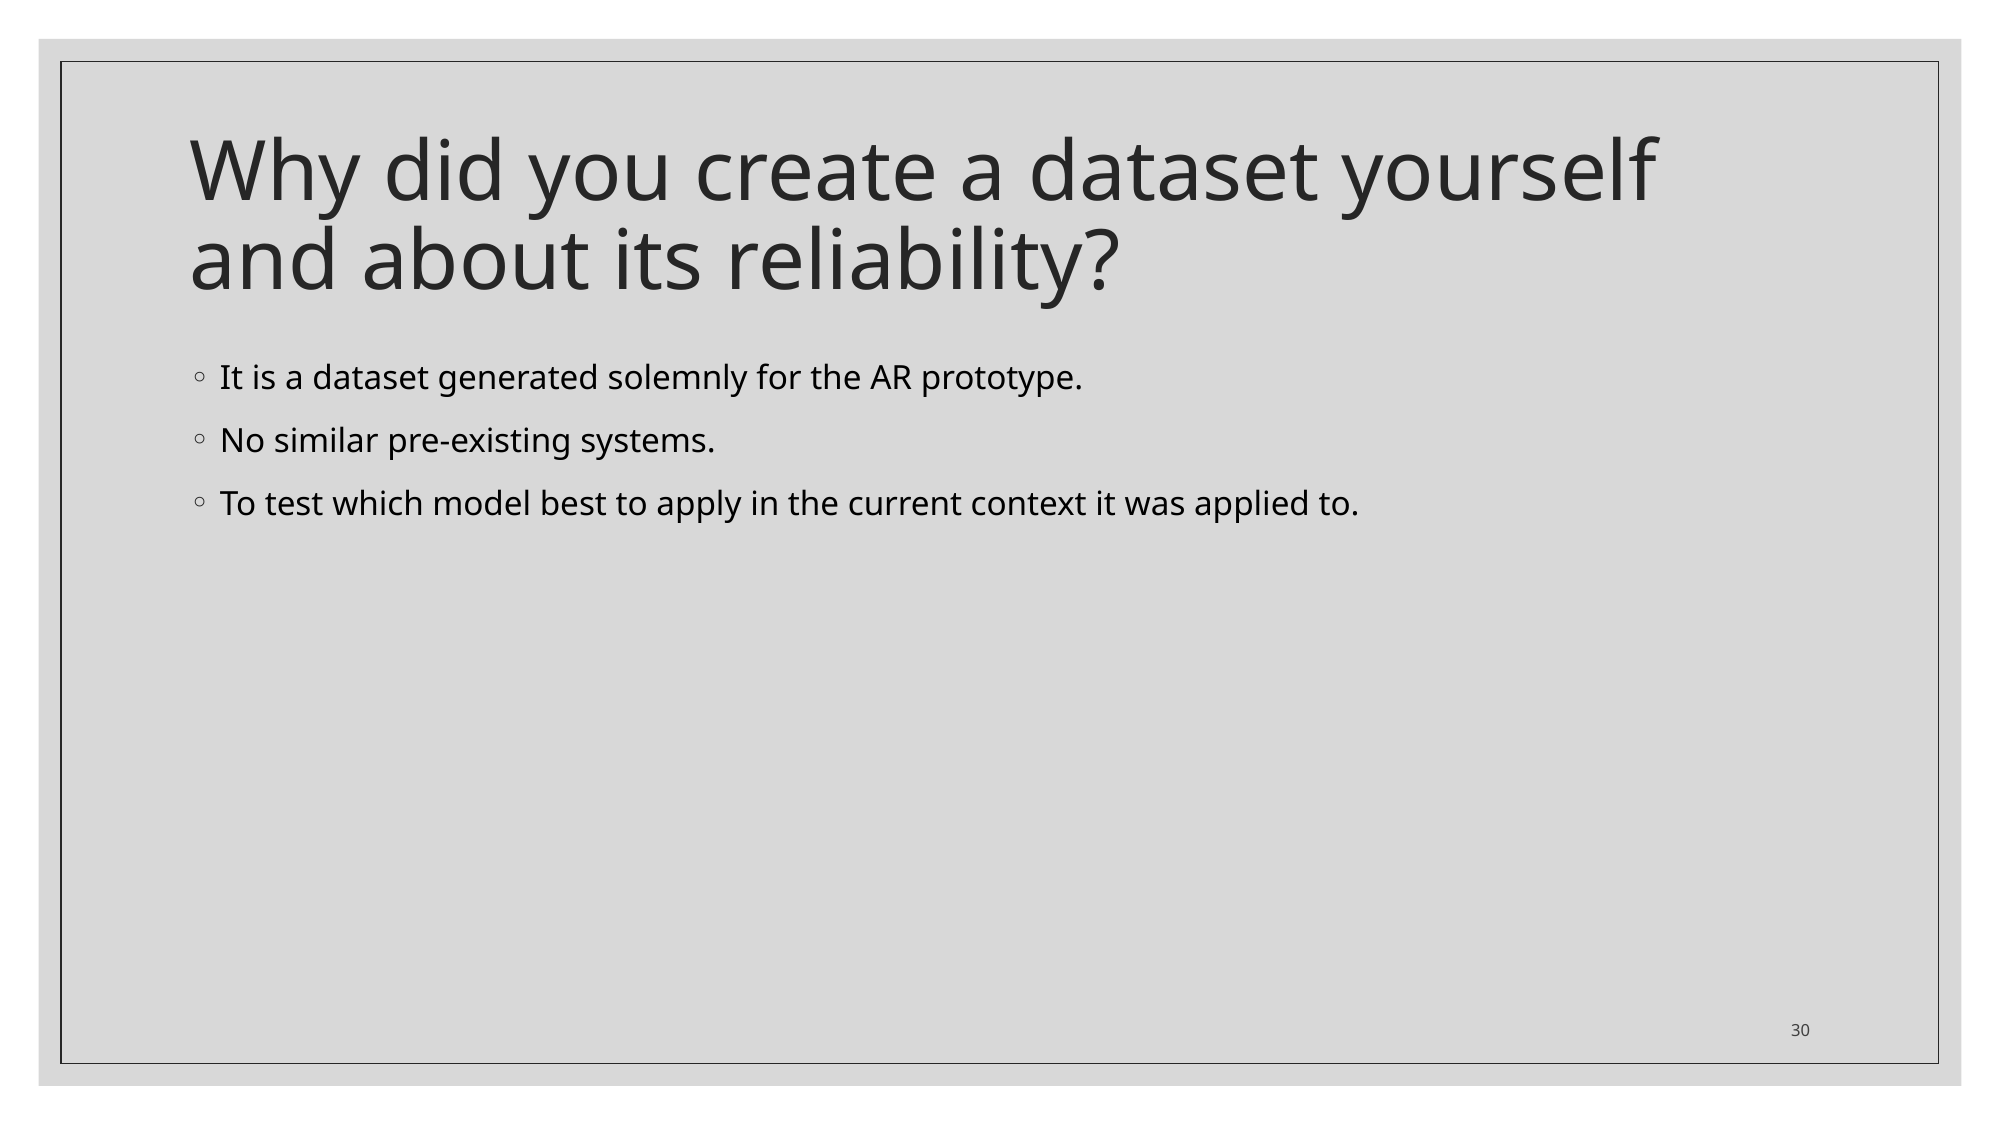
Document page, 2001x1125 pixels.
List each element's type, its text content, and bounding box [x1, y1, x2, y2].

slide_number 30 [1687, 990, 1825, 1050]
list It is a dataset generated solemnly for the AR prototype. No similar pre-existing systems. To test which model best to apply in the current context it was applied to. [174, 345, 1825, 977]
title Why did you create a dataset yourself and about its reliability? [174, 105, 1825, 331]
